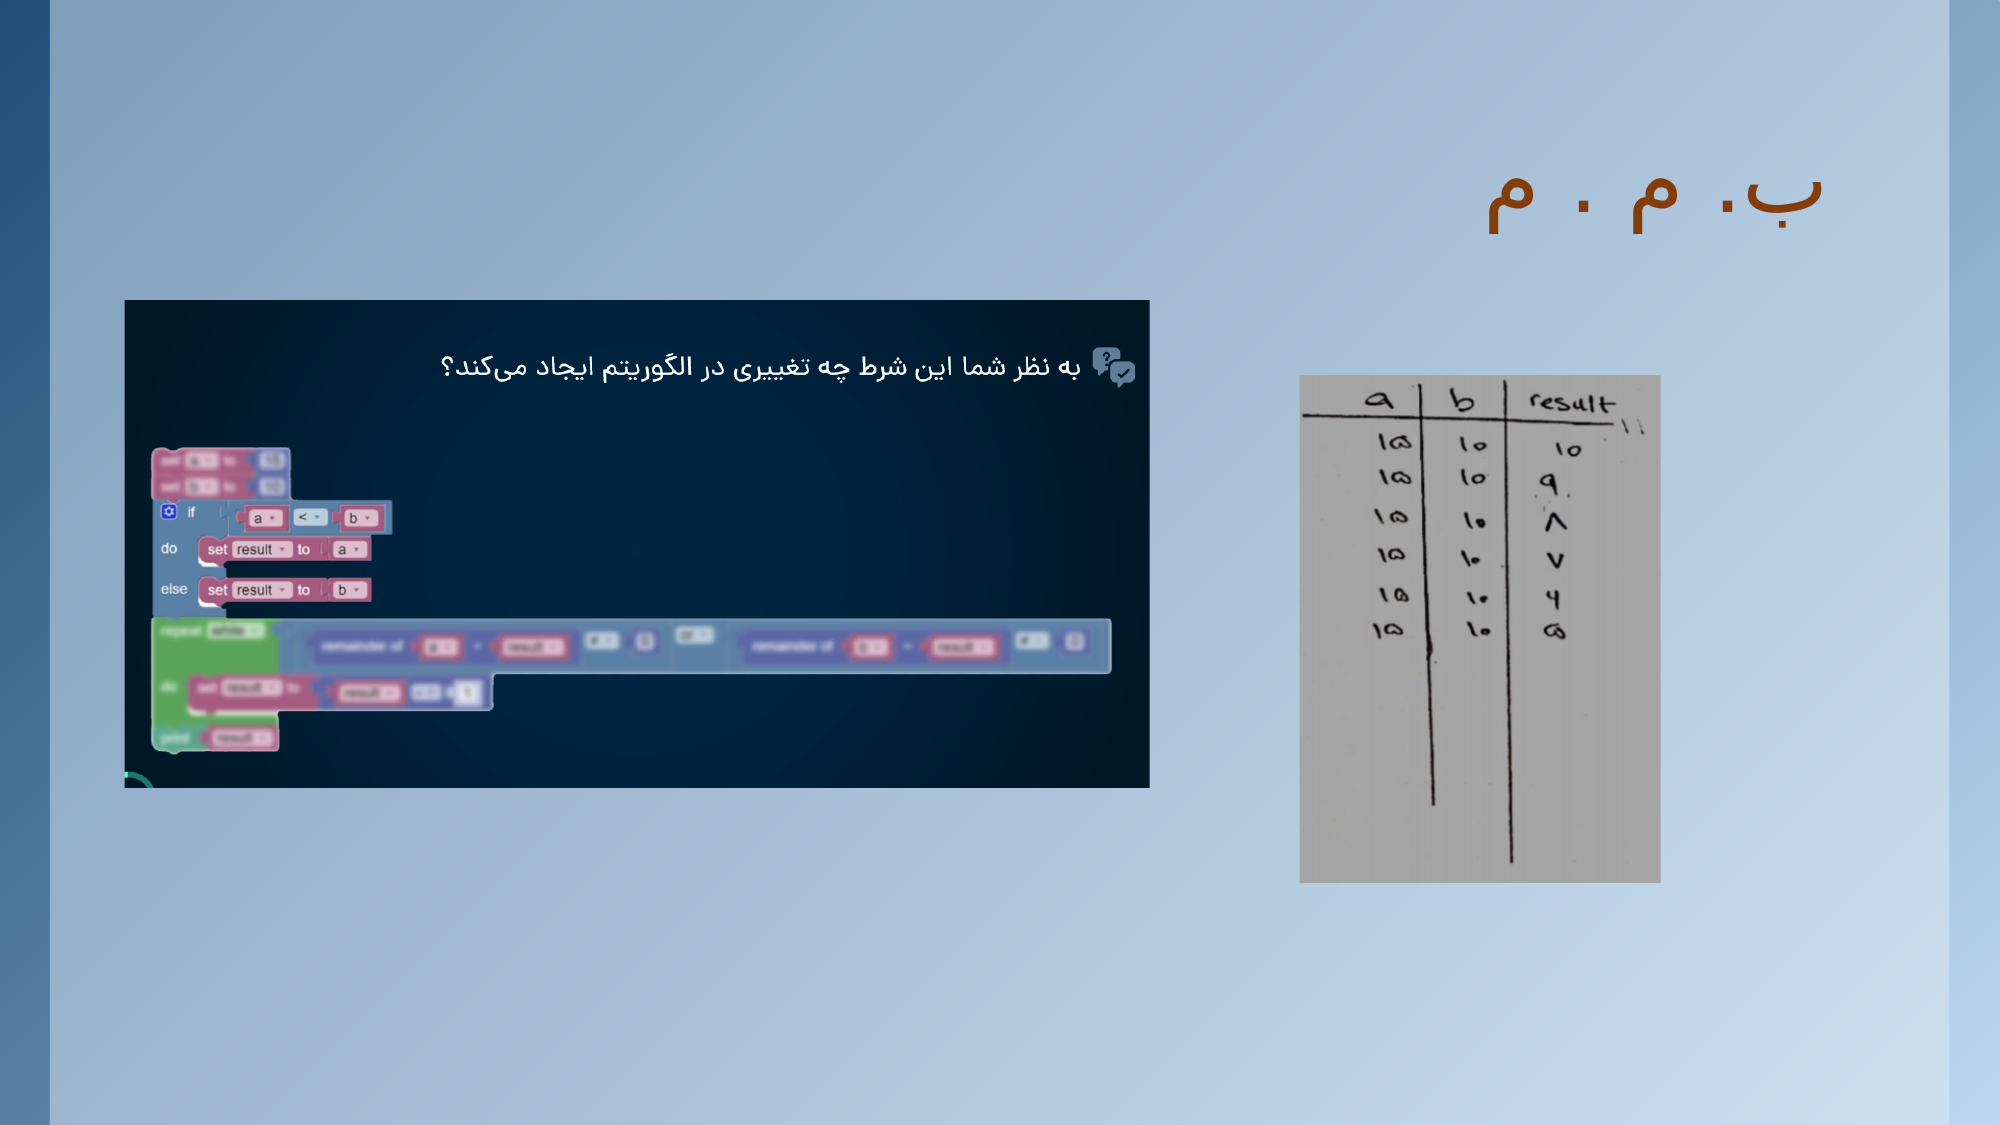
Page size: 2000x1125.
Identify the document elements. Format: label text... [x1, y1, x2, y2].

title ب. م . م [183, 12, 1850, 242]
picture [124, 299, 1150, 788]
picture [1299, 374, 1661, 883]
